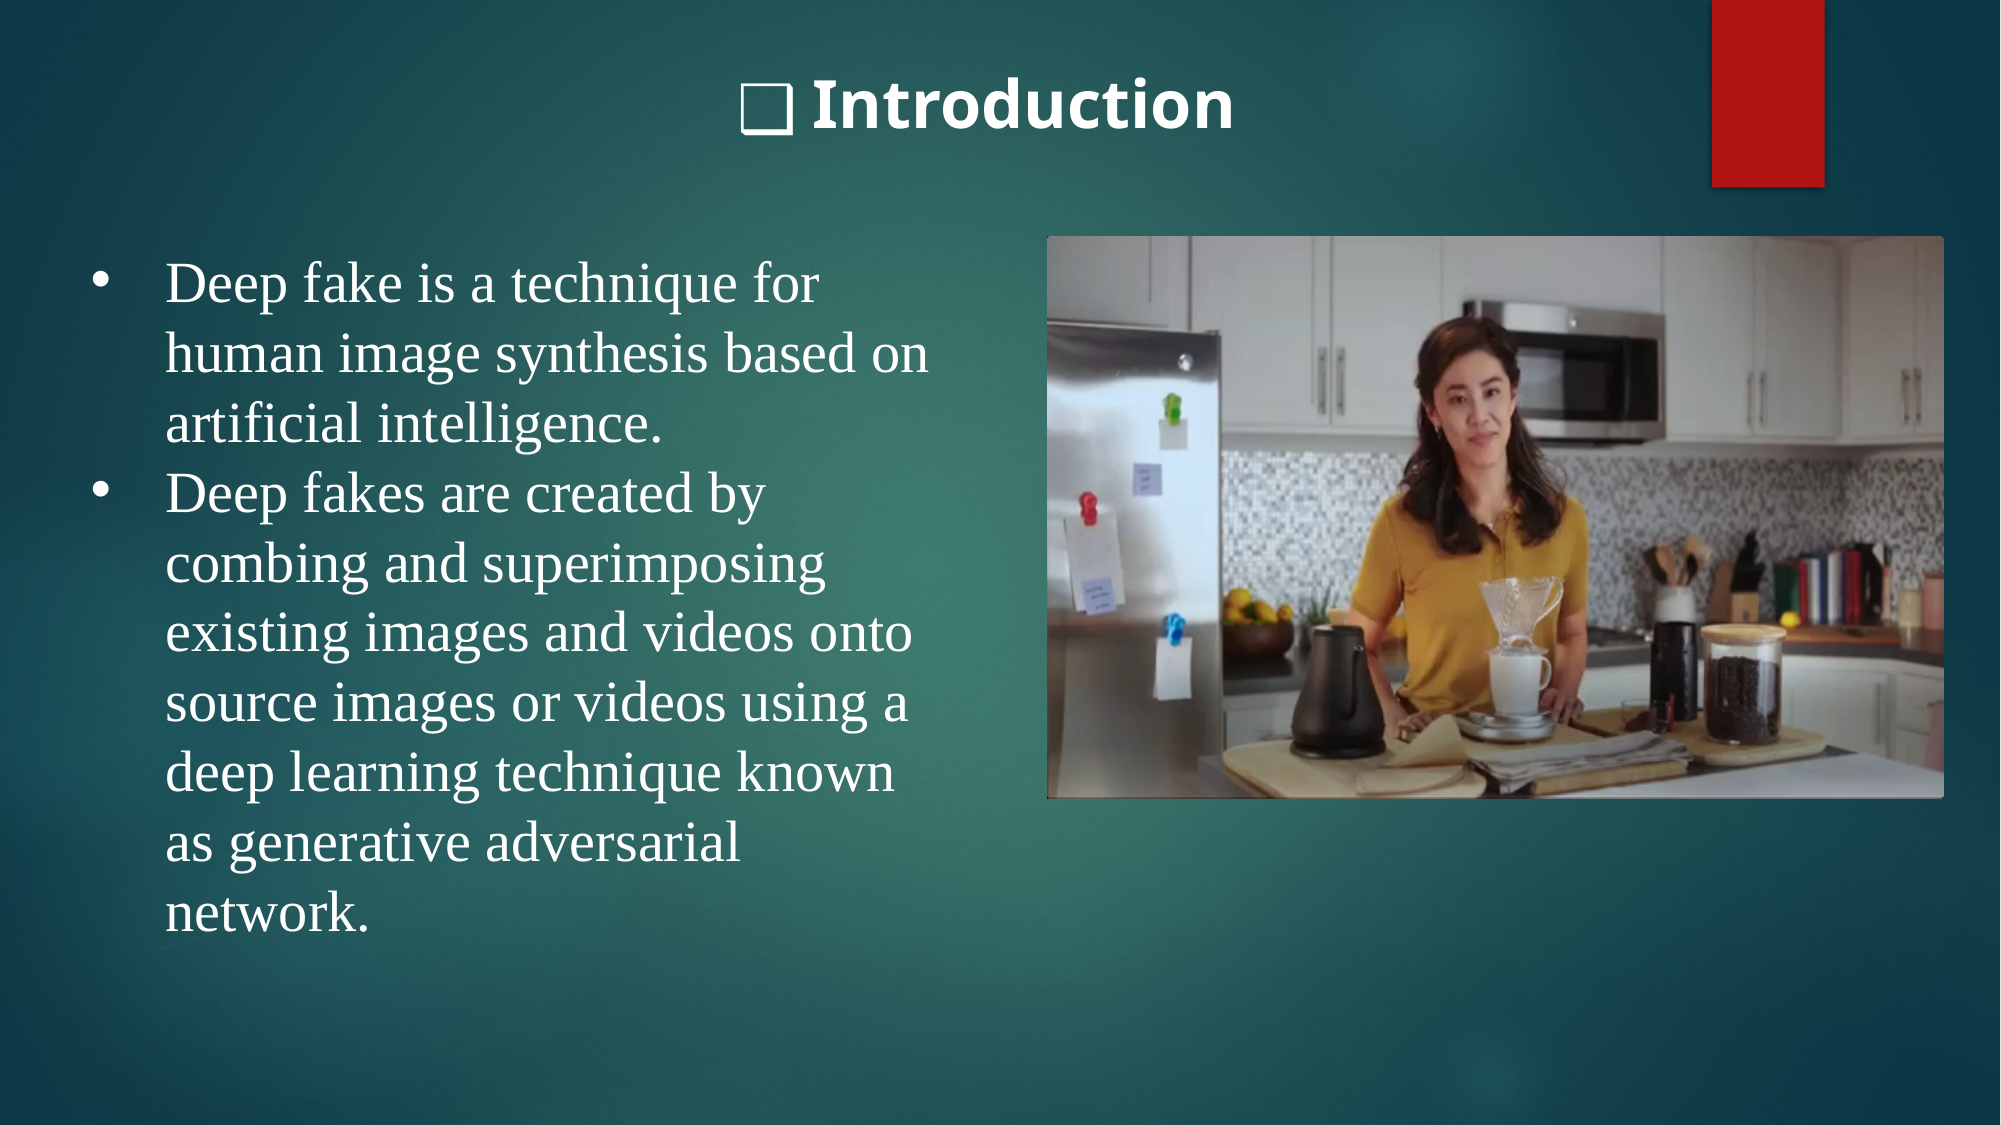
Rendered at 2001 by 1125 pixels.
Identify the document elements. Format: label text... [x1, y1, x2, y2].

text_box Introduction [30, 54, 1944, 150]
text_box Deep fake is a technique for human image synthesis based on artificial intelligence. Deep fakes are created by combing and superimposing existing images and videos onto source images or videos using a deep learning technique known as generative adversarial network. [75, 236, 953, 951]
picture [0, 0, 2001, 1125]
